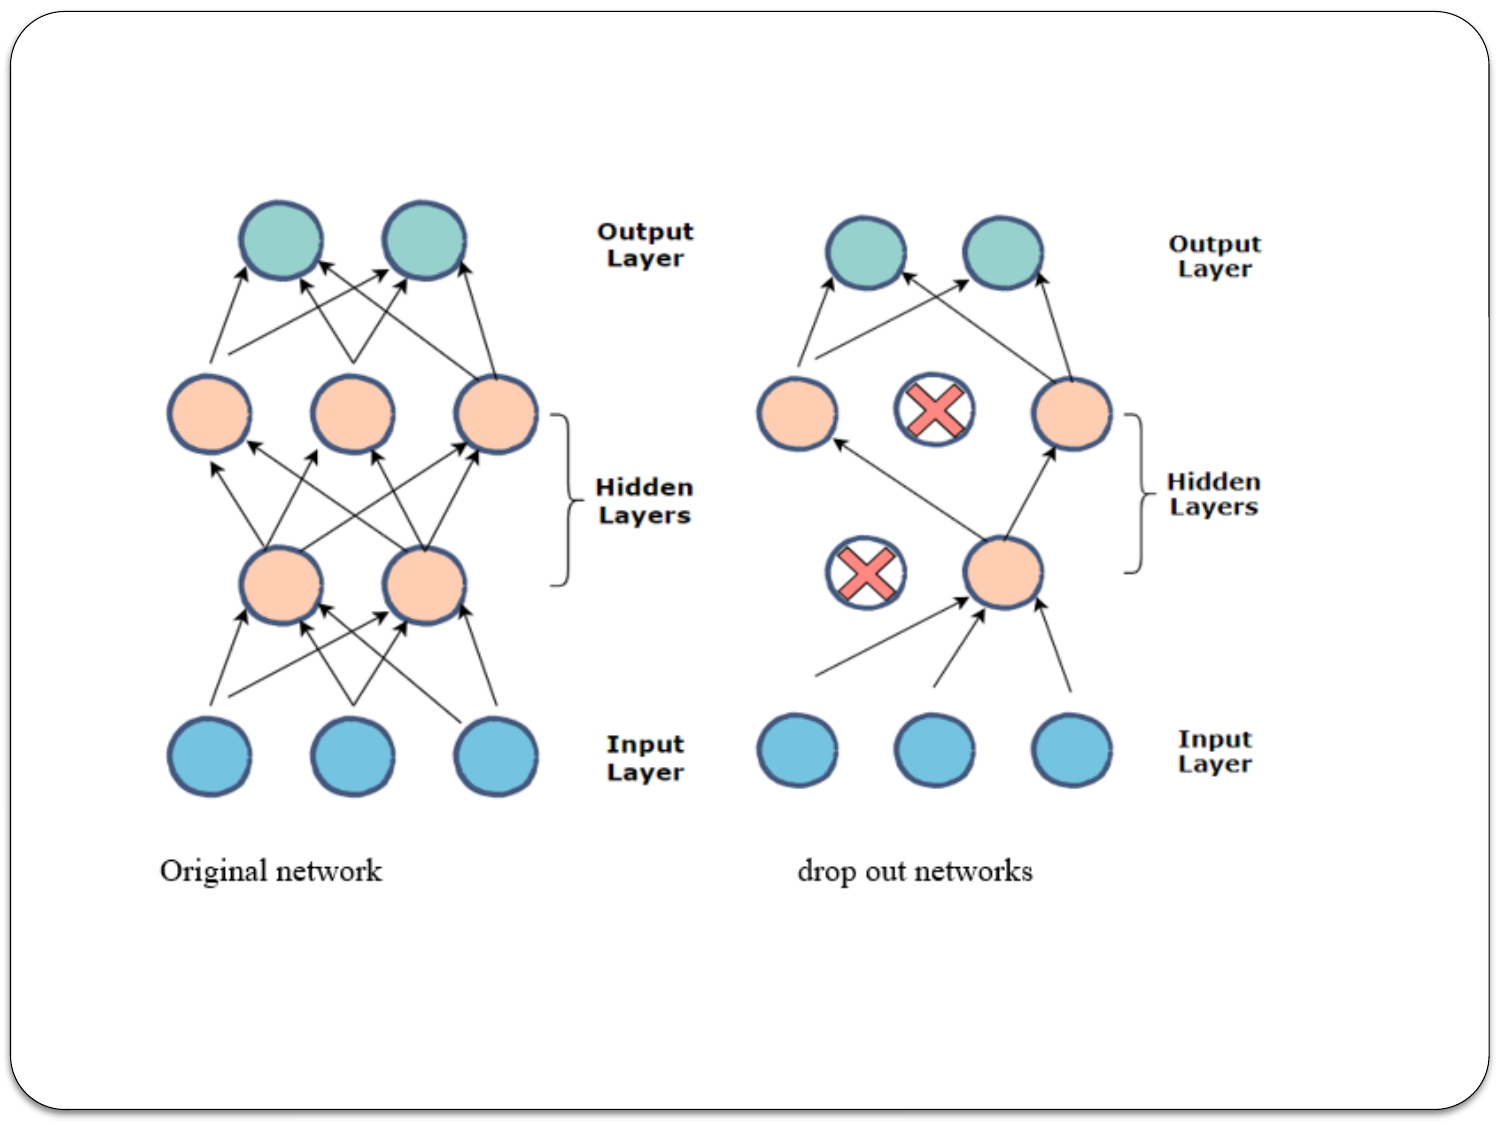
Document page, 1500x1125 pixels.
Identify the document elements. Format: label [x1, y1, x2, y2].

picture [106, 87, 1393, 938]
